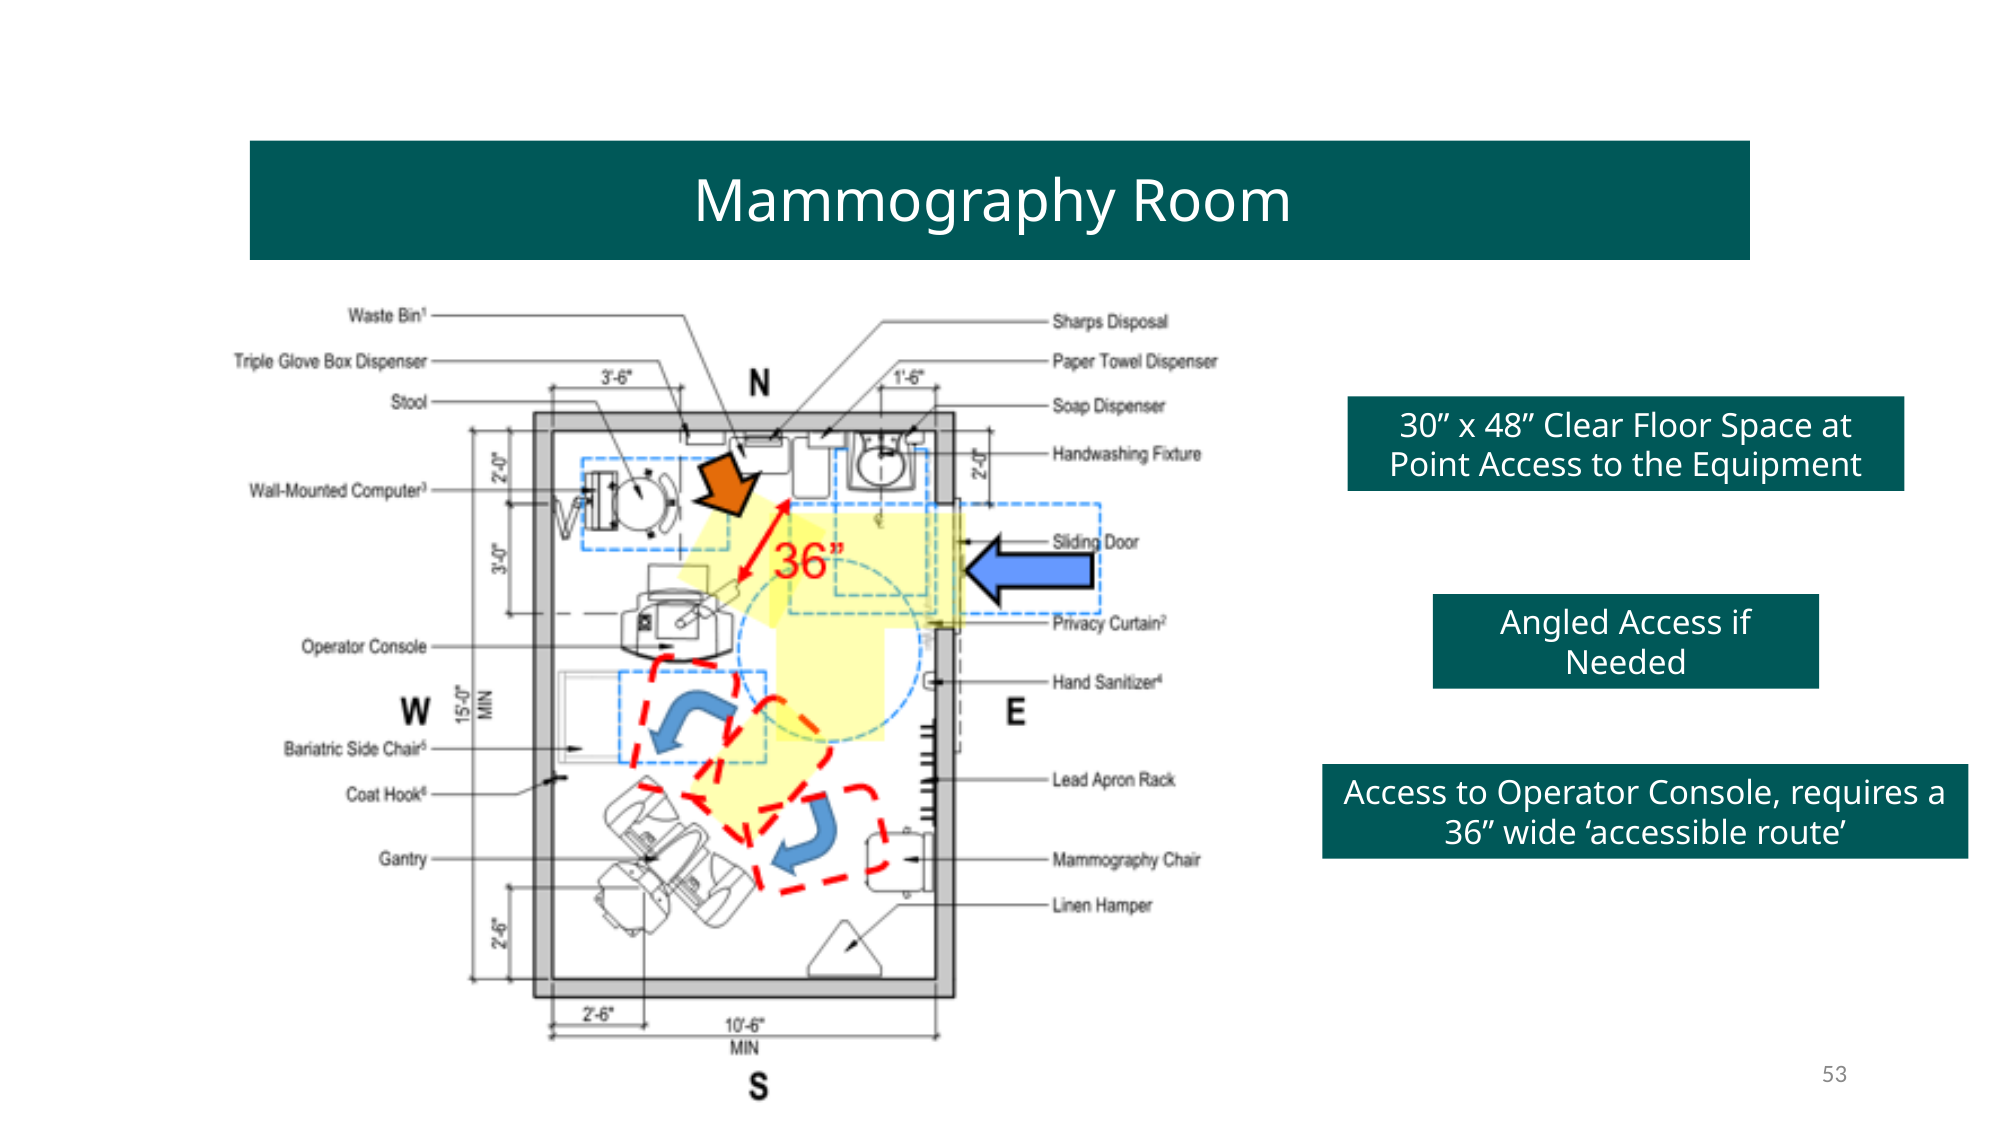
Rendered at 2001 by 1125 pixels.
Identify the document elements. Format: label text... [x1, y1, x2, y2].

text_box Access to Operator Console, requires a 36” wide ‘accessible route’ [1322, 764, 1969, 859]
text_box [249, 140, 1750, 260]
text_box Angled Access if Needed [1432, 594, 1820, 689]
slide_number 53 [1412, 1042, 1863, 1103]
picture [217, 279, 1235, 1112]
text_box 30” x 48” Clear Floor Space at Point Access to the Equipment [1347, 396, 1905, 491]
title Mammography Room [274, 155, 1712, 269]
